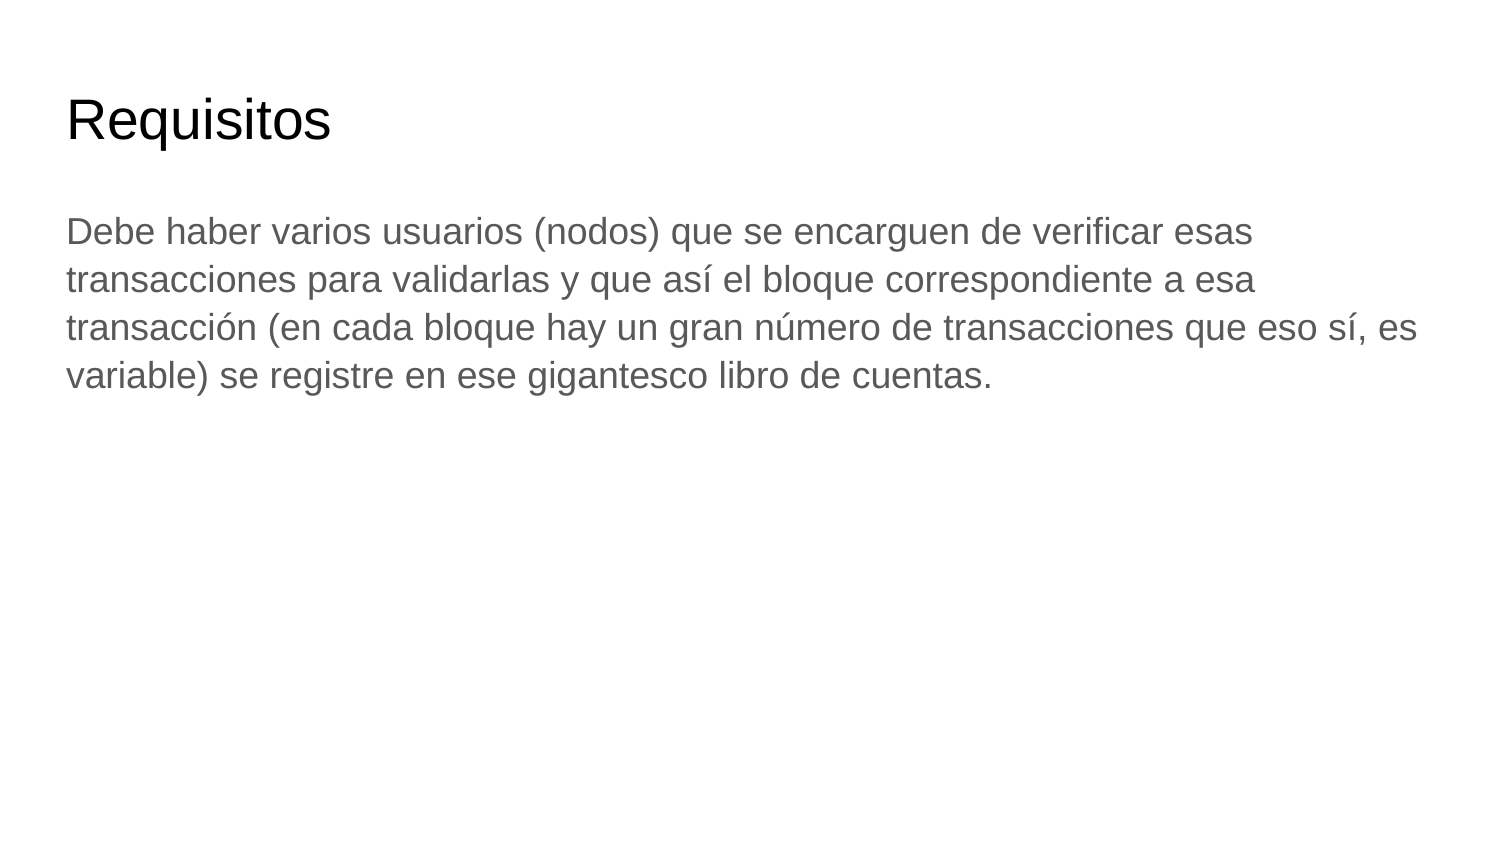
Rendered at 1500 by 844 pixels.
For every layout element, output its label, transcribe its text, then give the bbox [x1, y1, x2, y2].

list Debe haber varios usuarios (nodos) que se encarguen de verificar esas transacciones para validarlas y que así el bloque correspondiente a esa transacción (en cada bloque hay un gran número de transacciones que eso sí, es variable) se registre en ese gigantesco libro de cuentas. [51, 189, 1449, 750]
title Requisitos [51, 72, 1449, 167]
